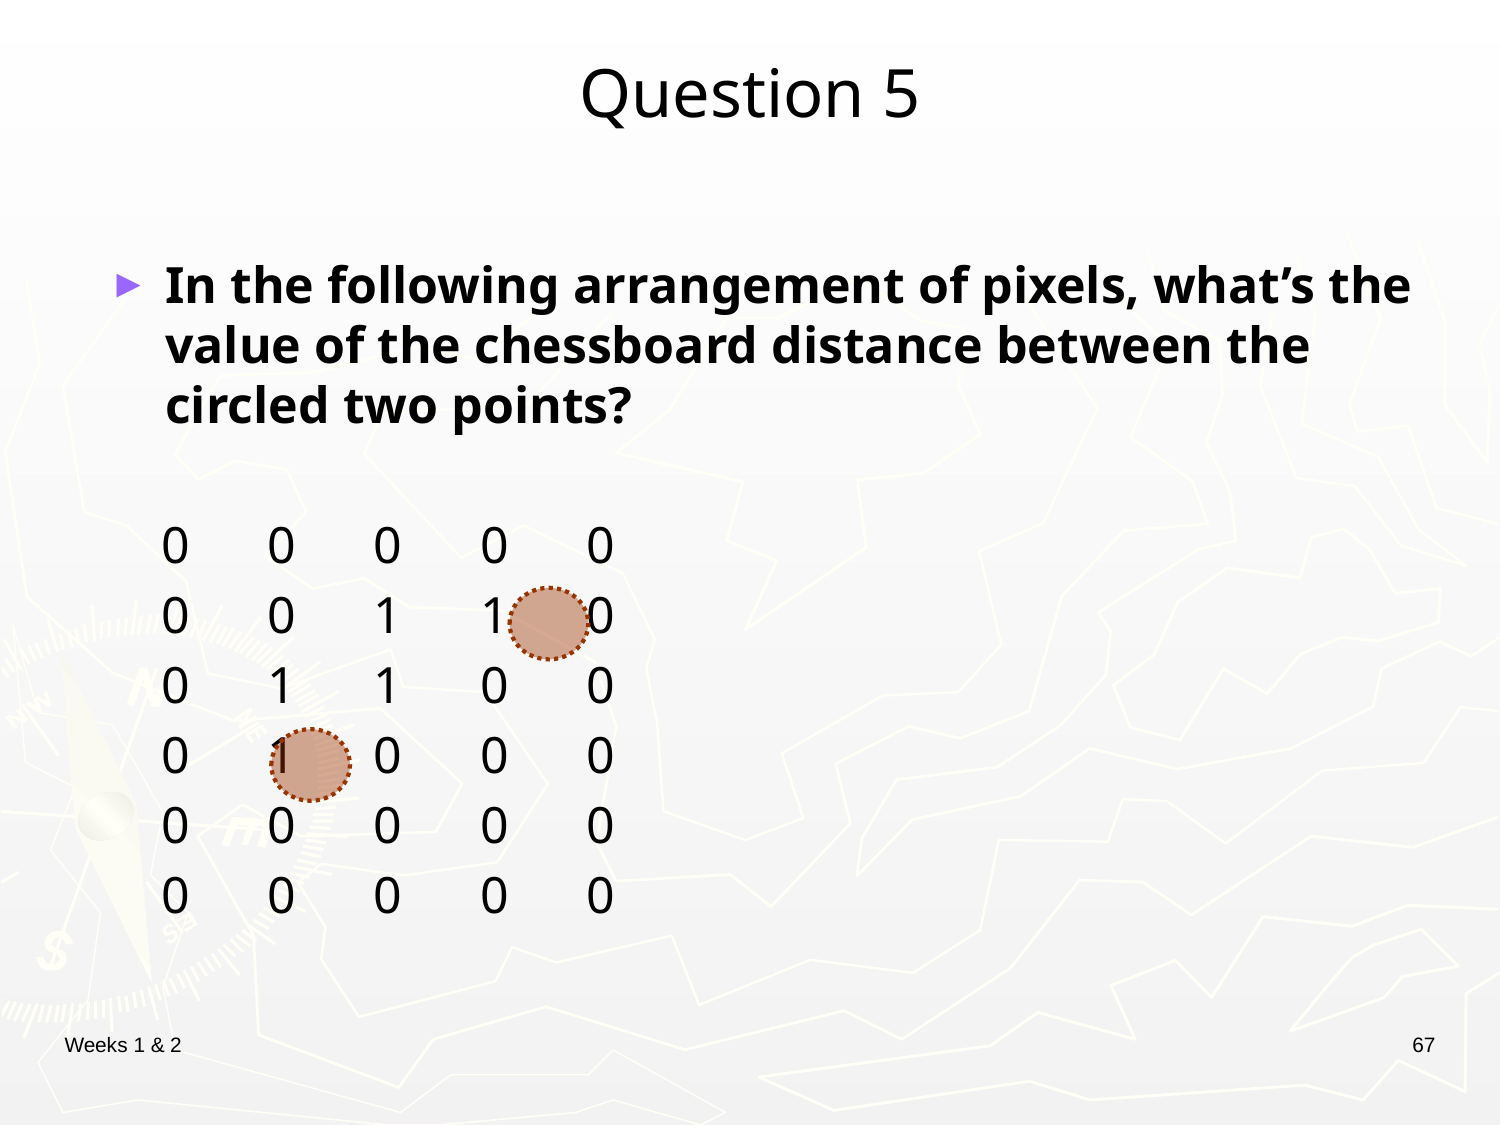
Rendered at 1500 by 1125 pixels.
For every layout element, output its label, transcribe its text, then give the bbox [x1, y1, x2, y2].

list In the following arrangement of pixels, what’s the value of the chessboard distance between the circled two points? 0 0 0 0 0 0 0 1 1 0 0 1 1 0 0 0 1 0 0 0 0 0 0 0 0 0 0 0 0 0 [93, 245, 1496, 985]
text_box [271, 729, 350, 801]
slide_number Weeks 1 & 2 [49, 1024, 426, 1103]
slide_number 67 [1074, 1024, 1451, 1103]
title Question 5 [49, 37, 1451, 226]
text_box [509, 587, 589, 660]
